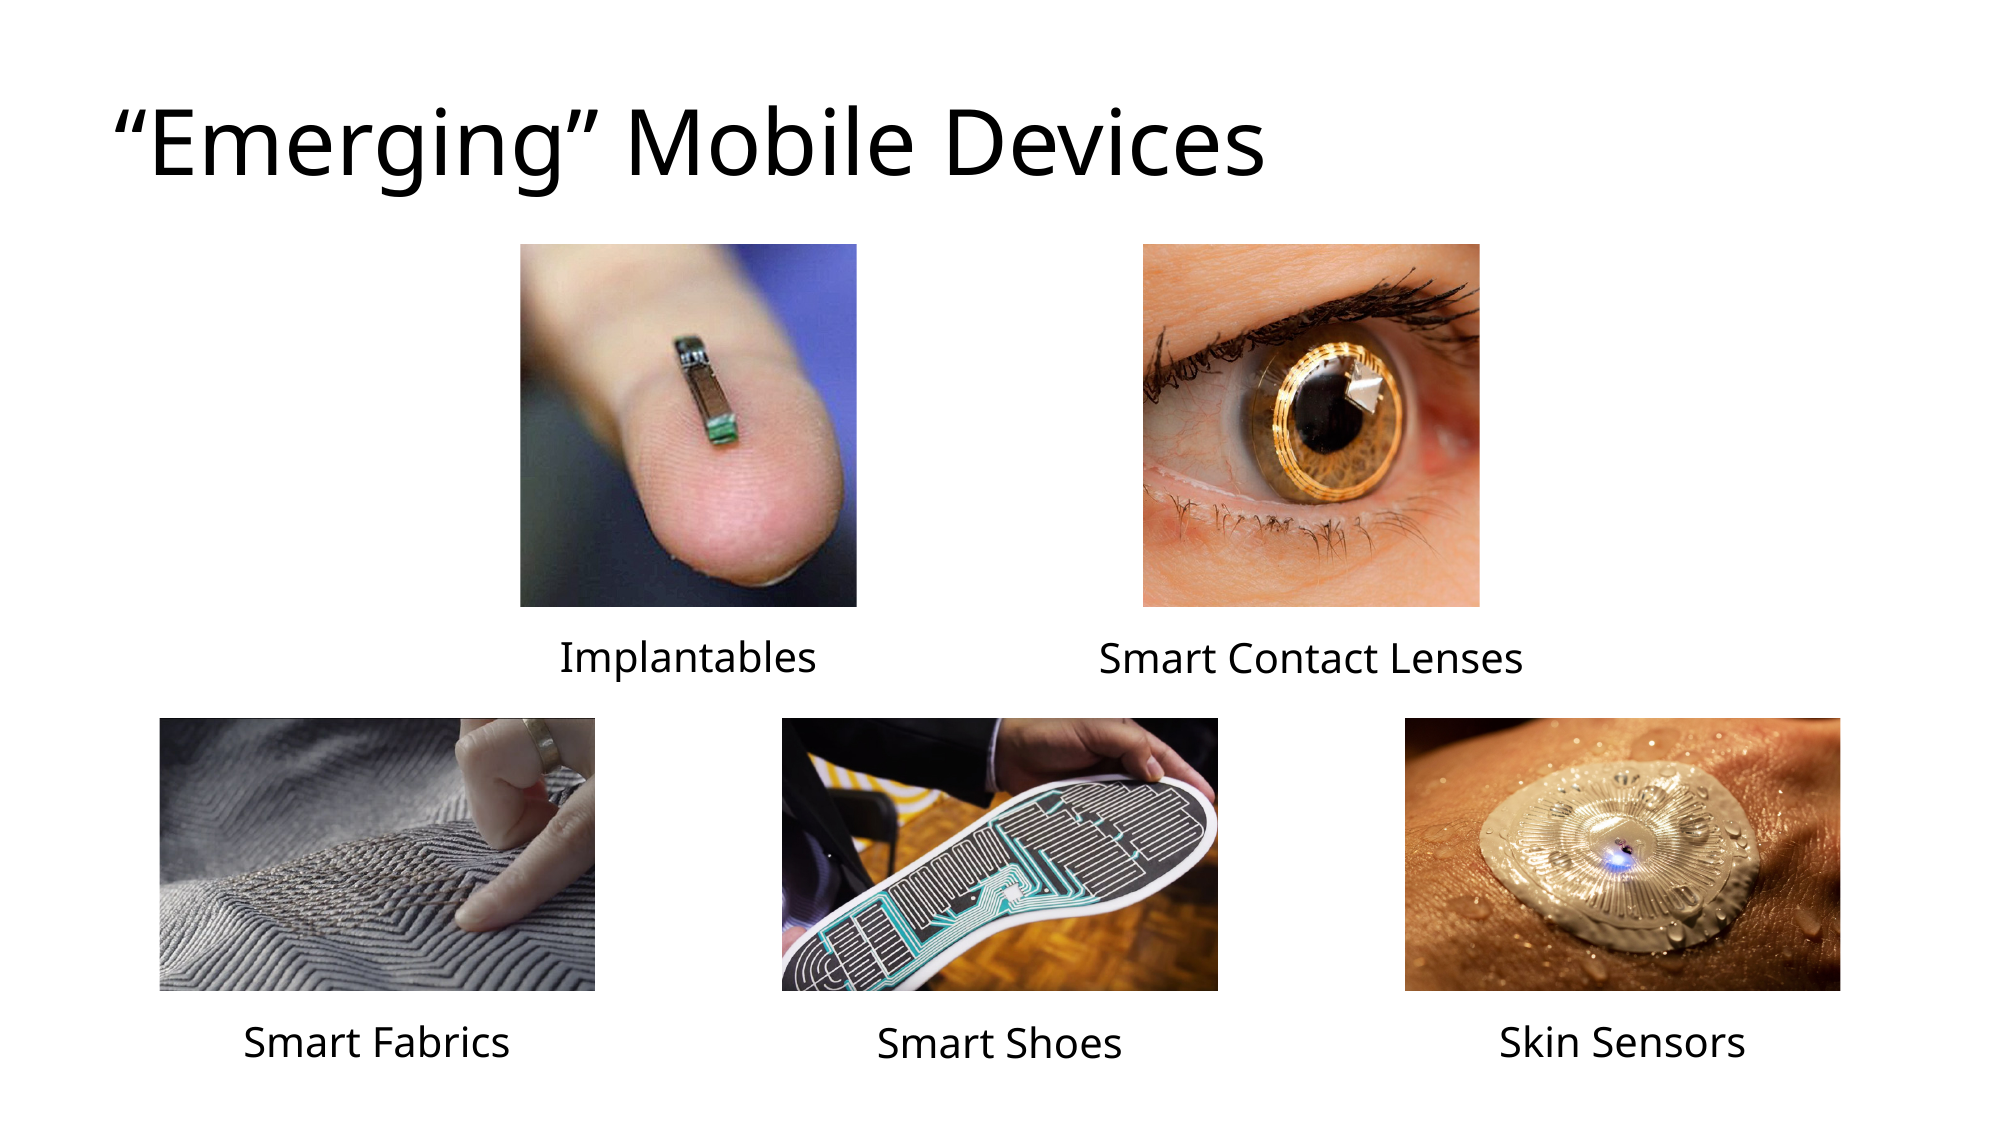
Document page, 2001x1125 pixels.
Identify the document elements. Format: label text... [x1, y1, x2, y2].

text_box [520, 244, 857, 690]
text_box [1404, 718, 1841, 1075]
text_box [1092, 244, 1531, 691]
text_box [159, 718, 596, 1075]
title “Emerging” Mobile Devices [99, 45, 1900, 233]
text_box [782, 718, 1218, 1076]
